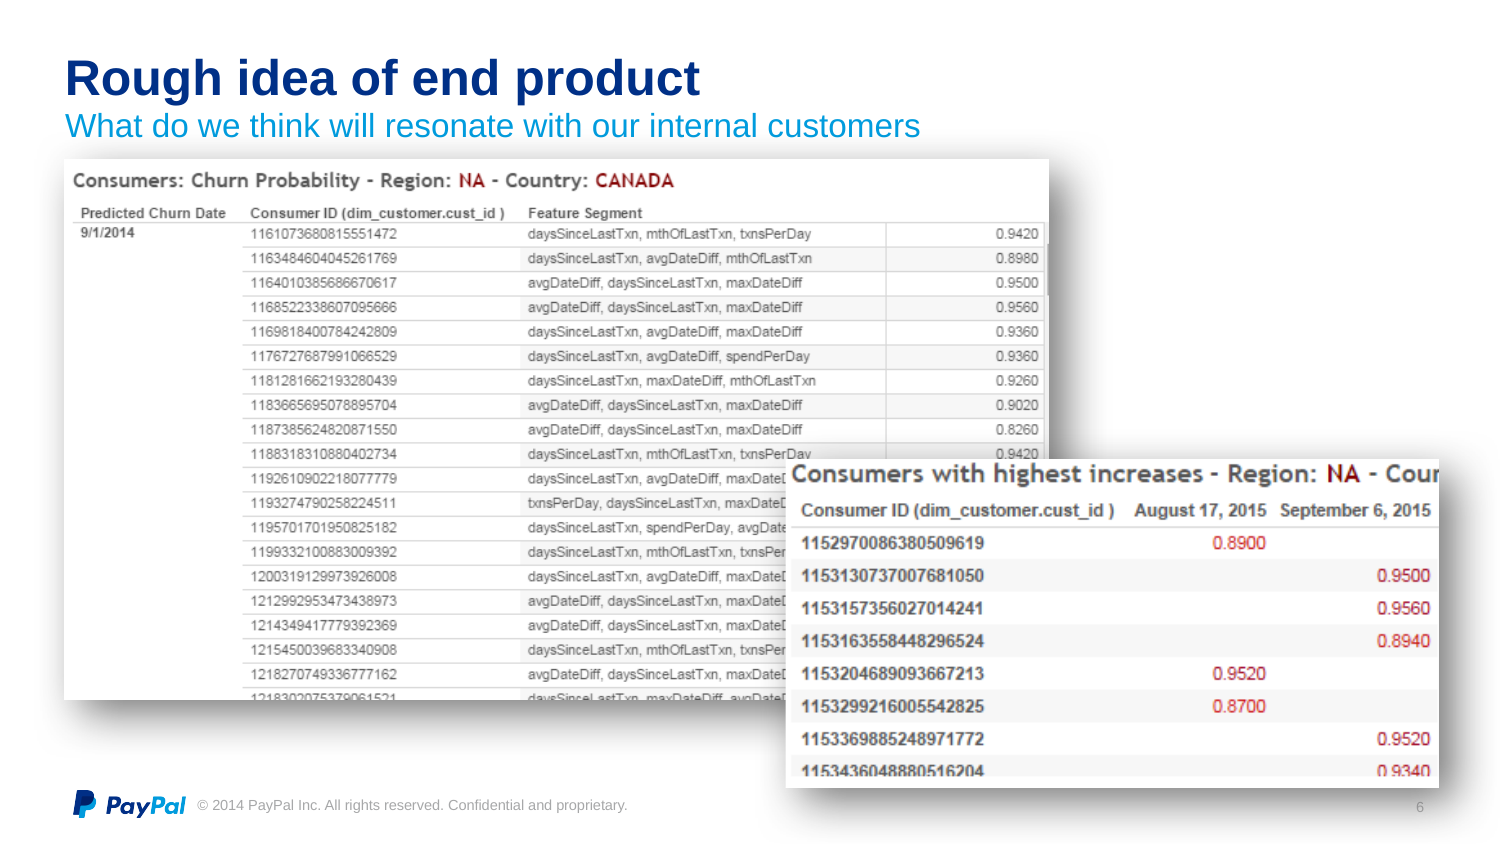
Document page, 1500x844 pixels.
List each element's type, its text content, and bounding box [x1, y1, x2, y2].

picture [63, 159, 1440, 788]
picture [73, 790, 186, 818]
title Rough idea of end product [50, 38, 1400, 96]
list What do we think will resonate with our internal customers [50, 96, 1400, 160]
